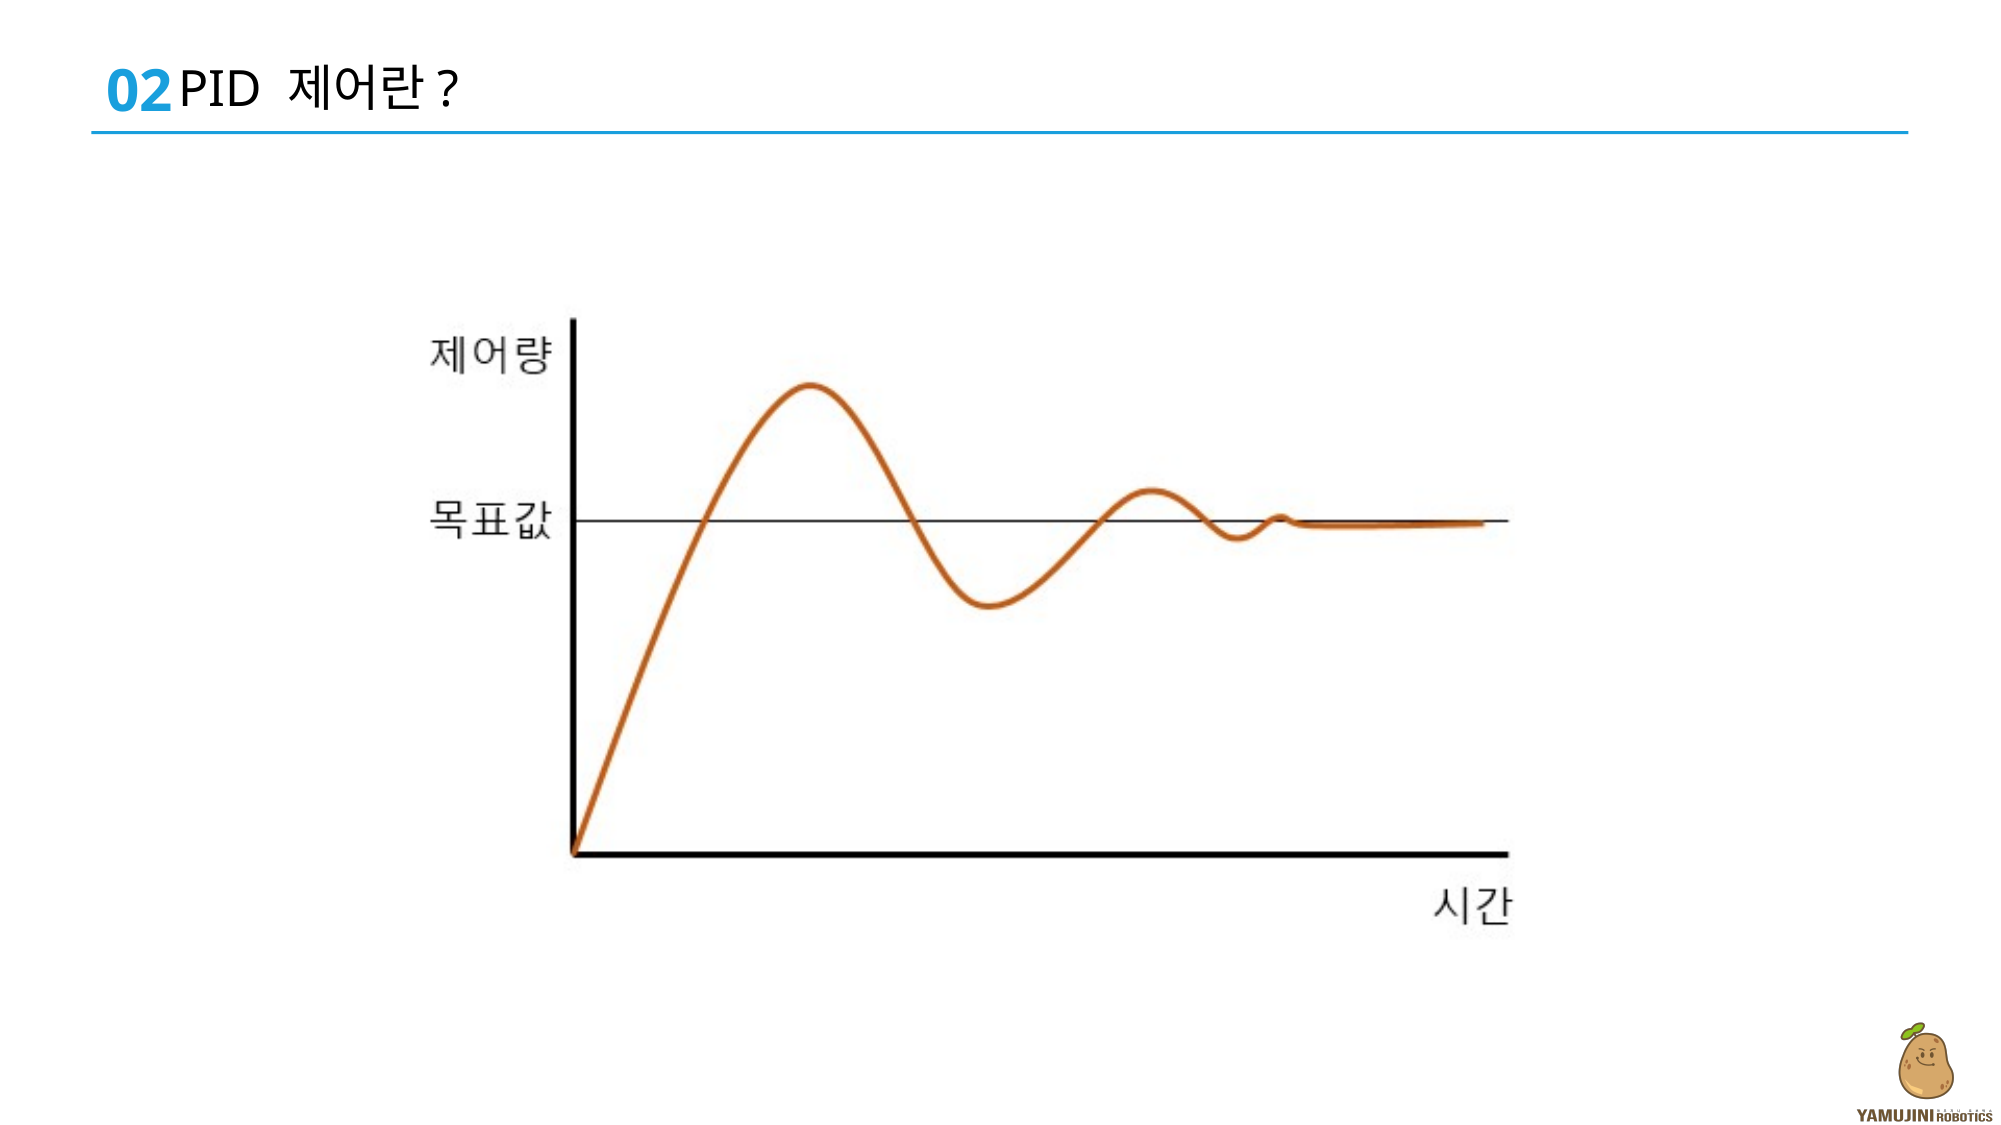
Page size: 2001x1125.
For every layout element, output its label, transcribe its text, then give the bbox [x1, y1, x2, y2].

text_box PID 제어란? [163, 49, 474, 125]
picture [381, 289, 1619, 994]
text_box [90, 130, 1909, 135]
text_box 02 [91, 45, 188, 131]
